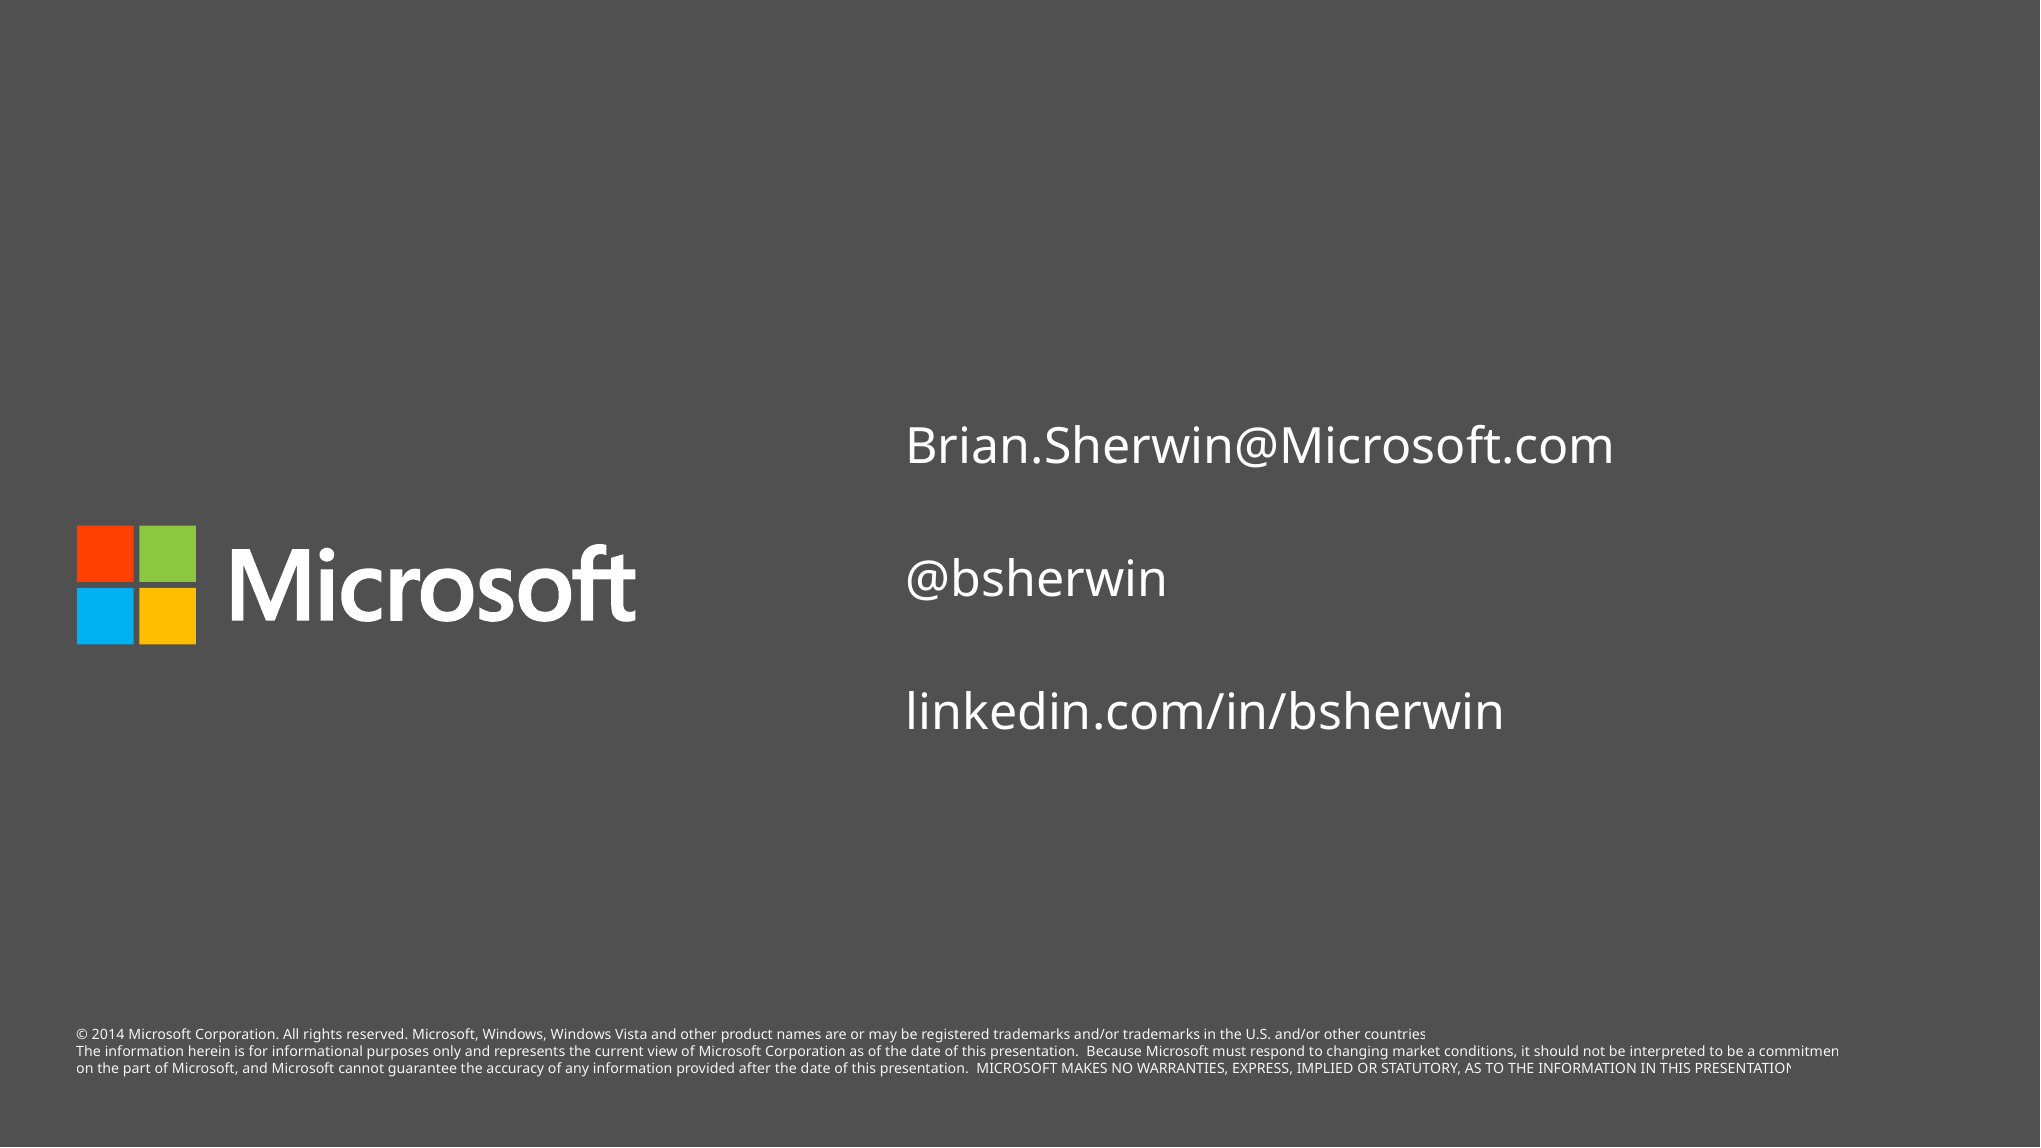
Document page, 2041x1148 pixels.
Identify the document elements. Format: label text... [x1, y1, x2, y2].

text_box Brian.Sherwin@Microsoft.com @bsherwin linkedin.com/in/bsherwin [875, 396, 1829, 765]
